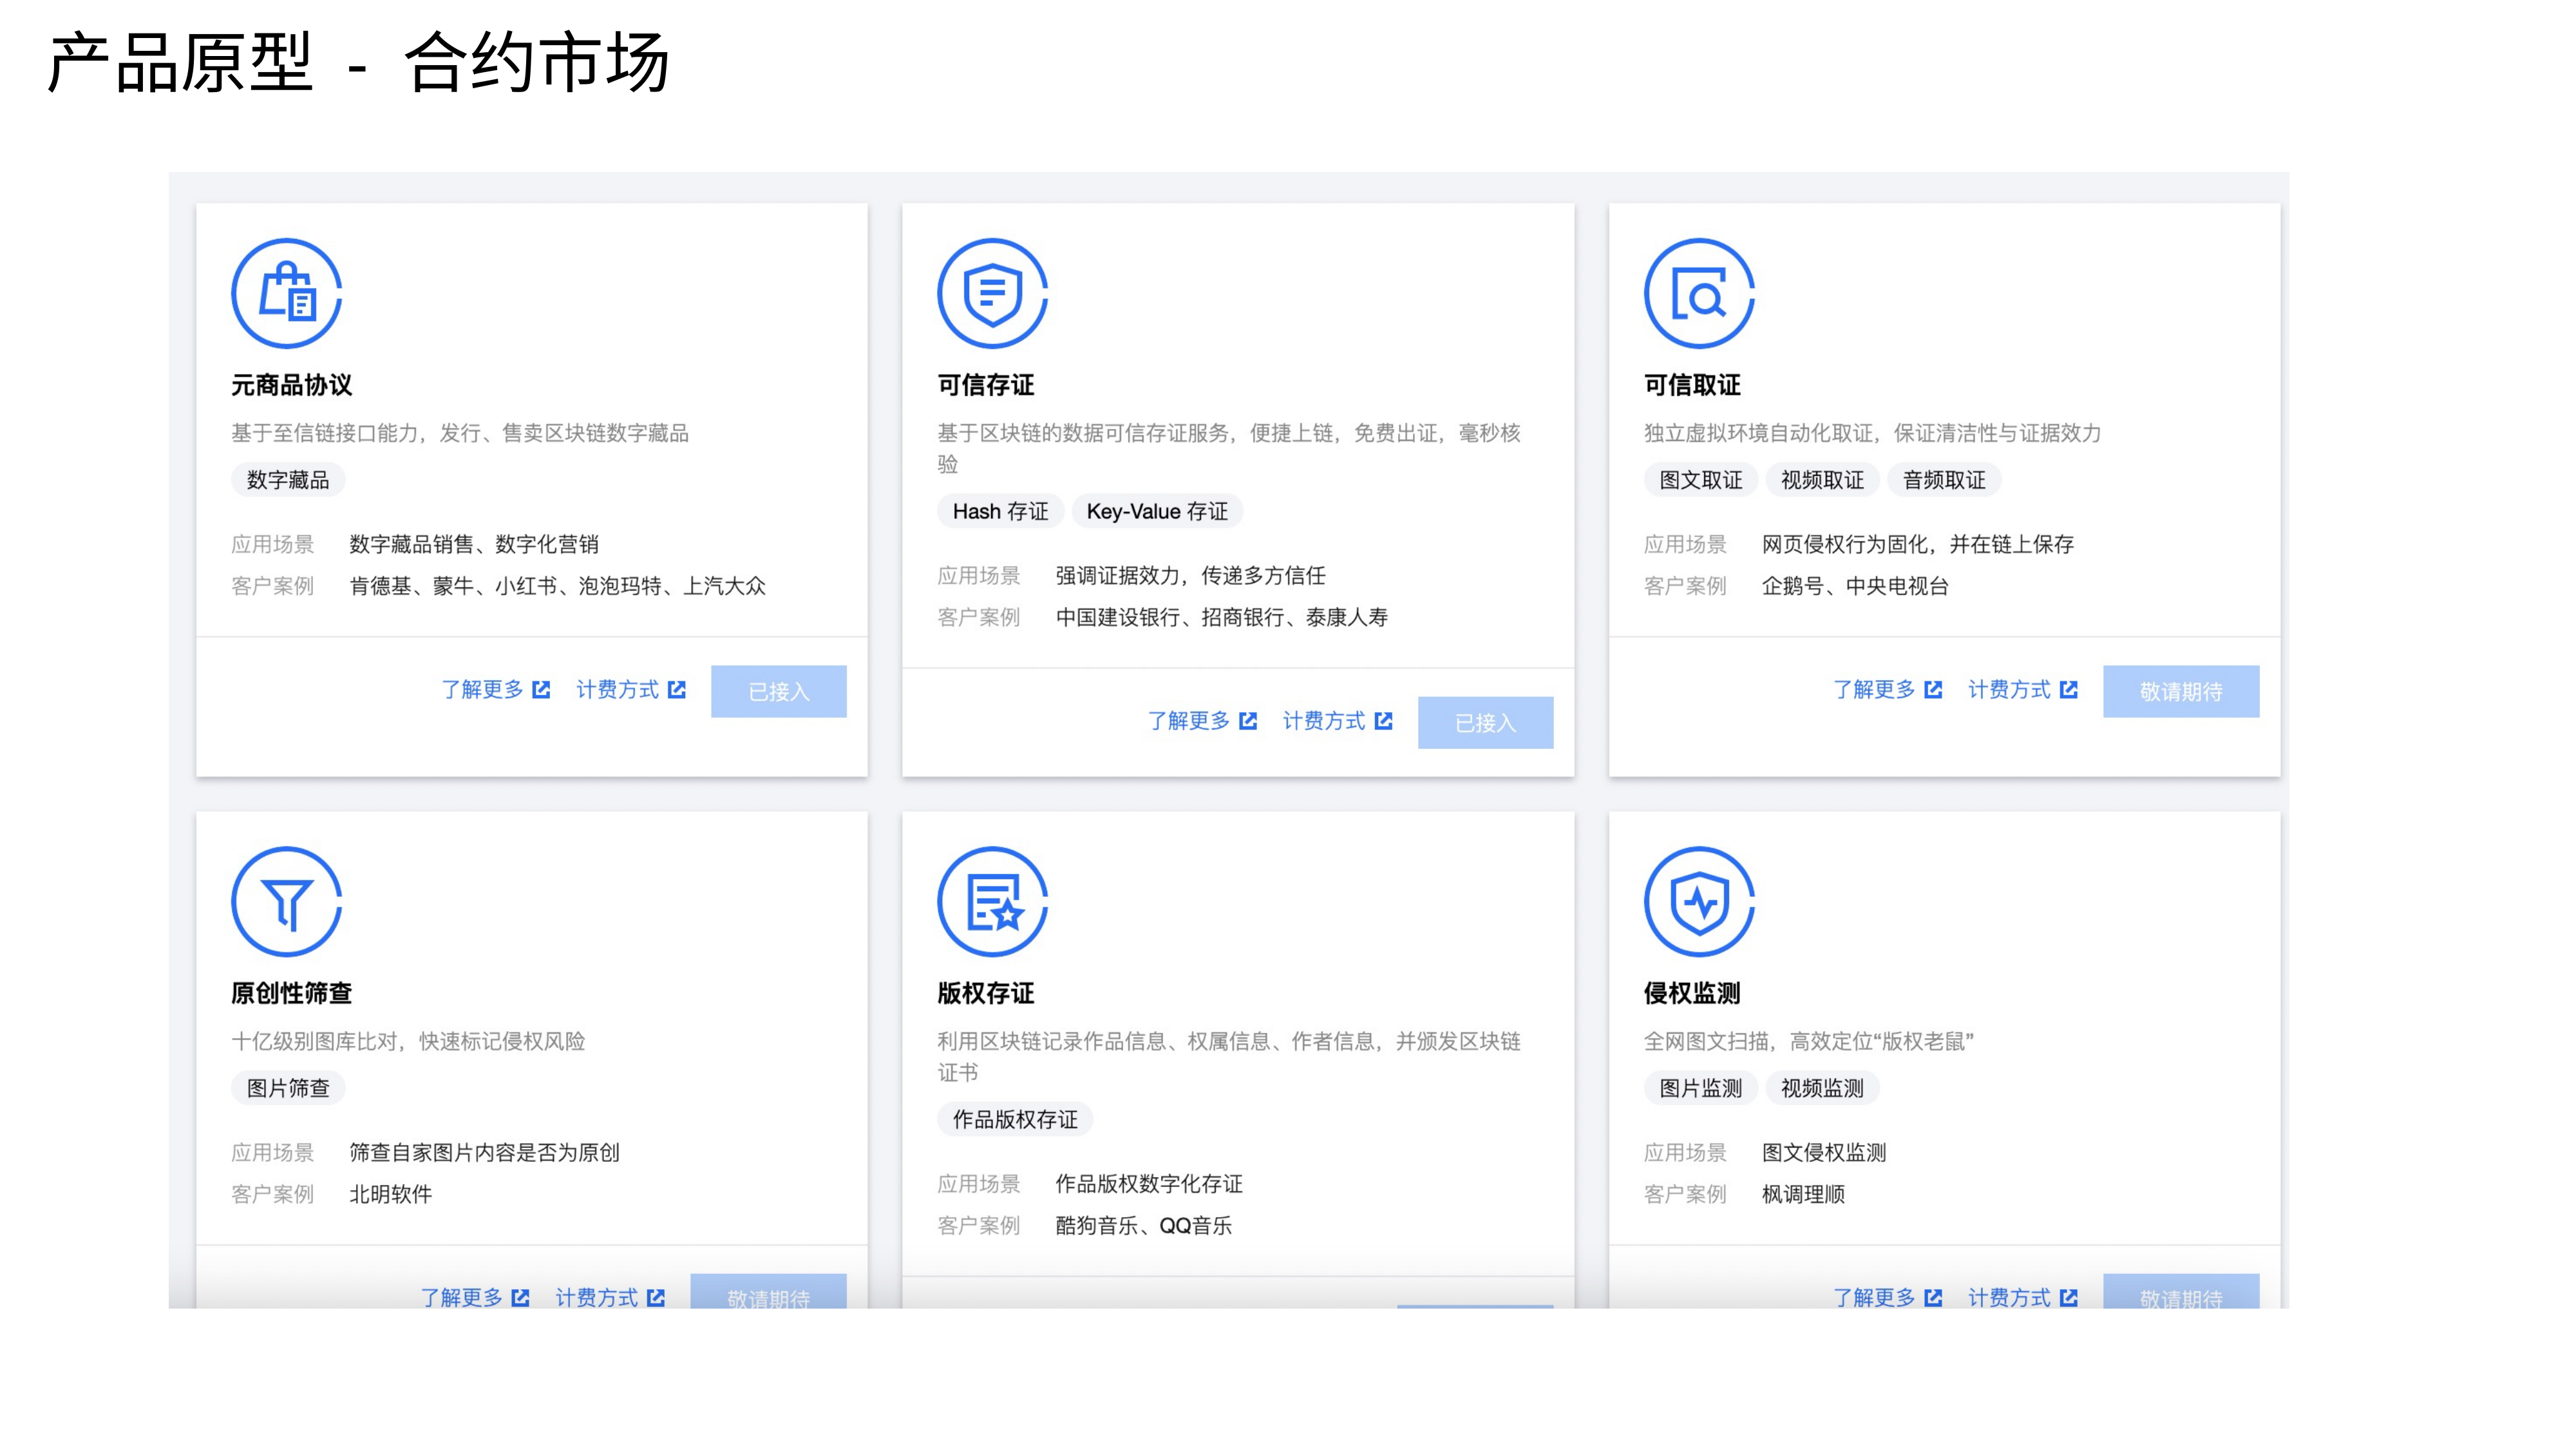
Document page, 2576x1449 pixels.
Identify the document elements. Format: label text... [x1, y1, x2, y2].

list 产品原型 - 合约市场 [41, 14, 2349, 122]
picture [169, 172, 2290, 1309]
